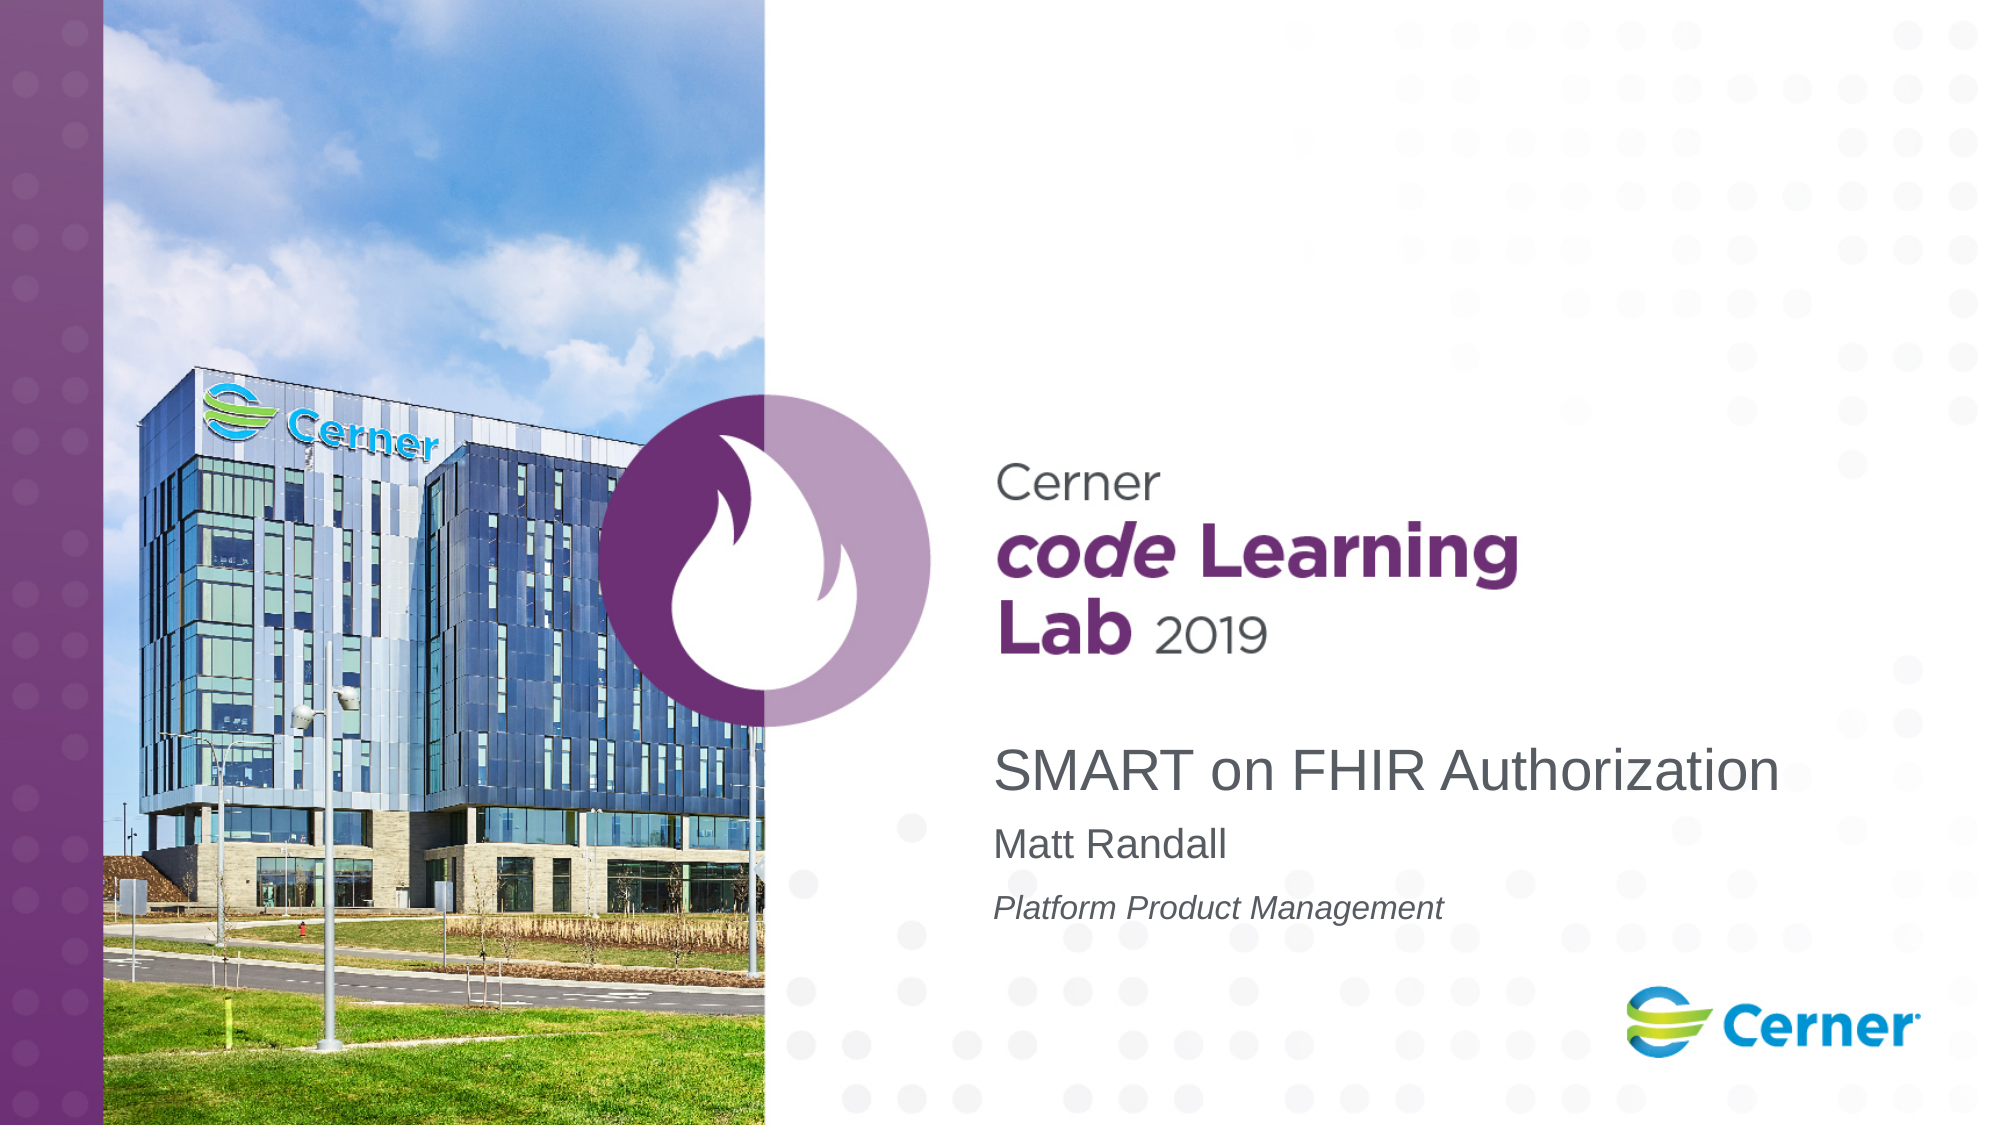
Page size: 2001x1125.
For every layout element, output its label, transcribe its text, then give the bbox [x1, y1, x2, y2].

picture [0, 0, 2000, 1125]
title SMART on FHIR Authorization [978, 724, 1933, 814]
list Matt Randall [978, 814, 1856, 884]
list Platform Product Management [978, 883, 1836, 931]
